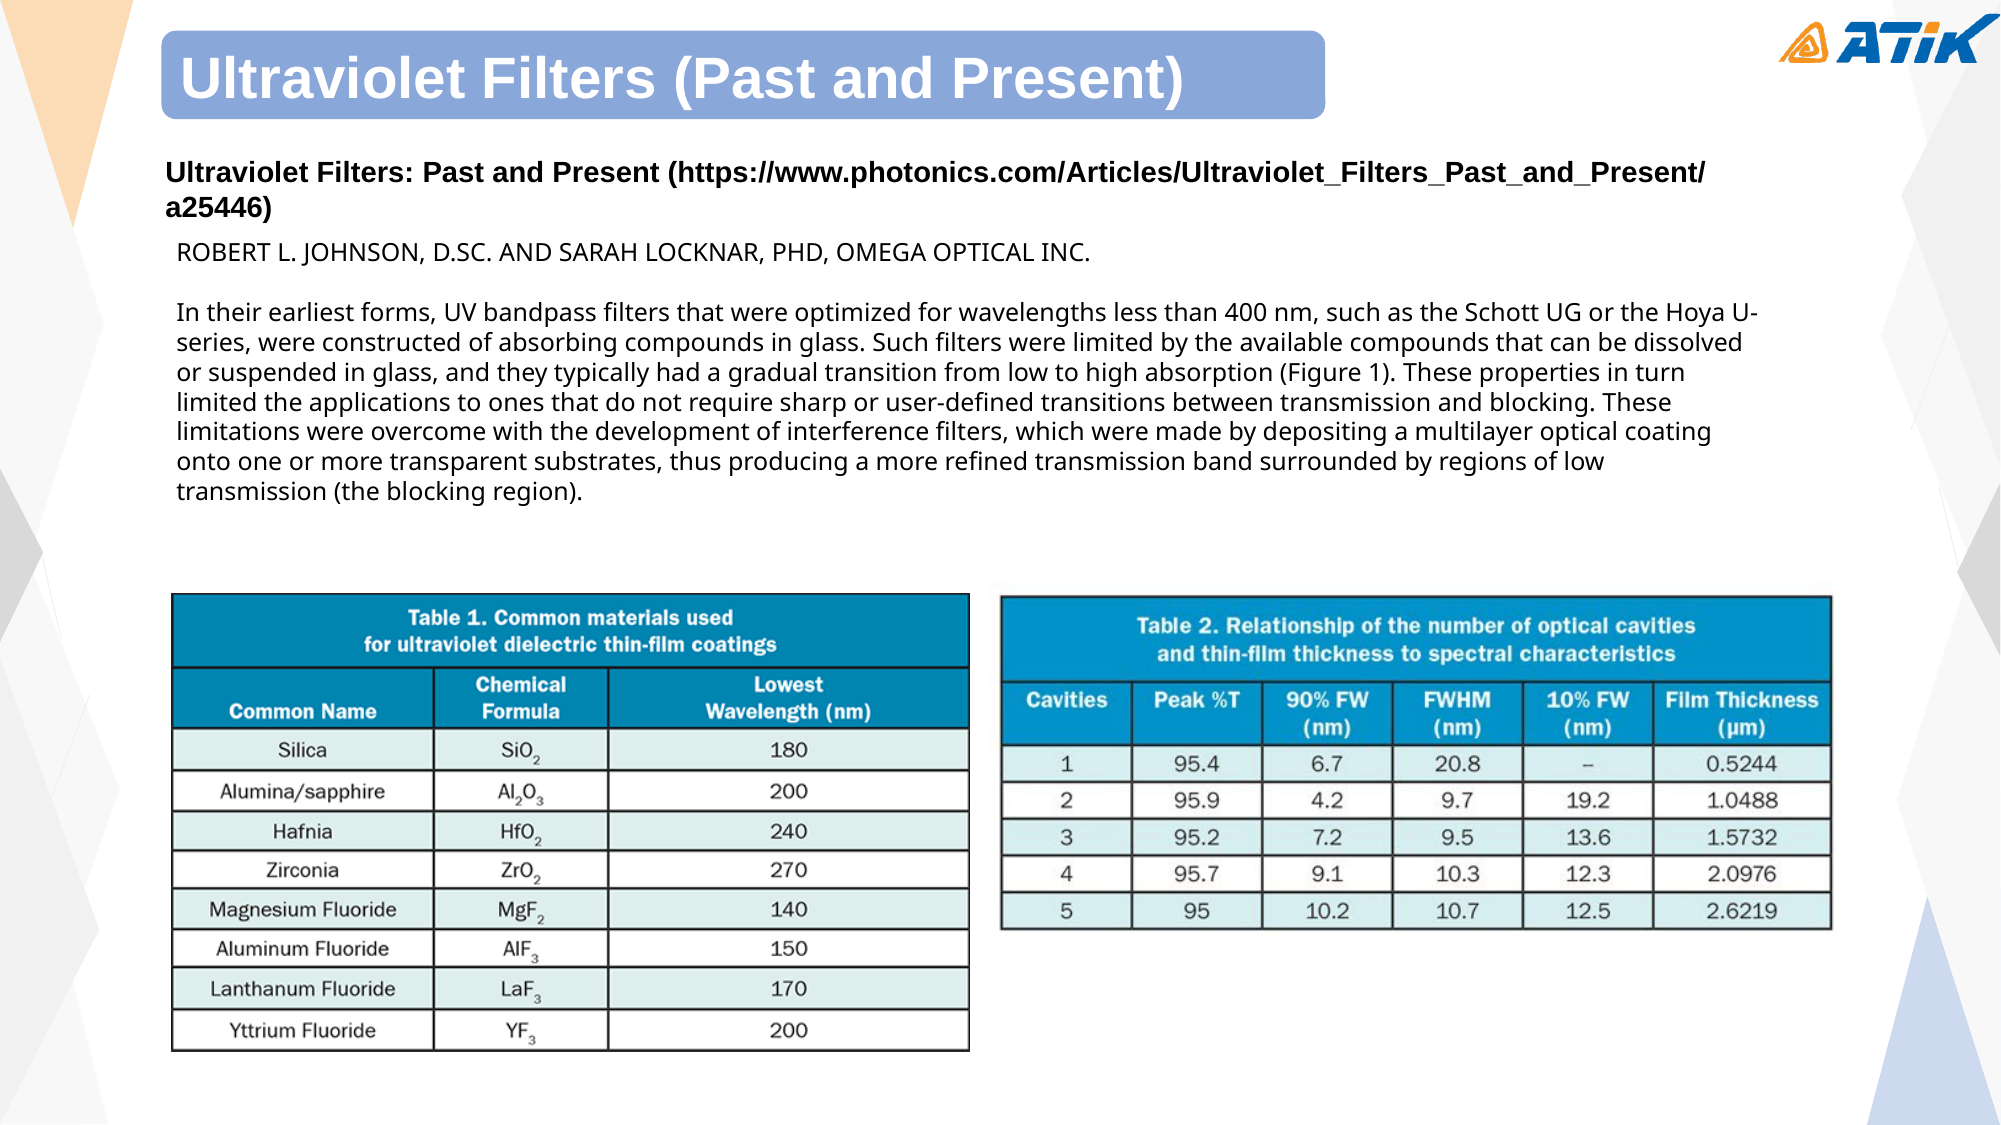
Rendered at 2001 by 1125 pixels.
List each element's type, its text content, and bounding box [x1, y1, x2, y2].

text_box Ultraviolet Filters (Past and Present) [160, 29, 1327, 121]
picture [989, 582, 1848, 945]
picture [1778, 13, 2001, 63]
text_box ROBERT L. JOHNSON, D.SC. AND SARAH LOCKNAR, PHD, OMEGA OPTICAL INC. In their earliest forms, UV bandpass filters that were optimized for wavelengths less than 400 nm, such as the Schott UG or the Hoya U-series, were constructed of absorbing compounds in glass. Such filters were limited by the available compounds that can be dissolved or suspended in glass, and they typically had a gradual transition from low to high absorption (Figure 1). These properties in turn limited the applications to ones that do not require sharp or user-defined transitions between transmission and blocking. These limitations were overcome with the development of interference filters, which were made by depositing a multilayer optical coating onto one or more transparent substrates, thus producing a more refined transmission band surrounded by regions of low transmission (the blocking region). [161, 228, 1779, 514]
picture [171, 593, 970, 1052]
text_box Ultraviolet Filters: Past and Present (https://www.photonics.com/Articles/Ultraviolet_Filters_Past_and_Present/a25446) [150, 146, 1828, 231]
